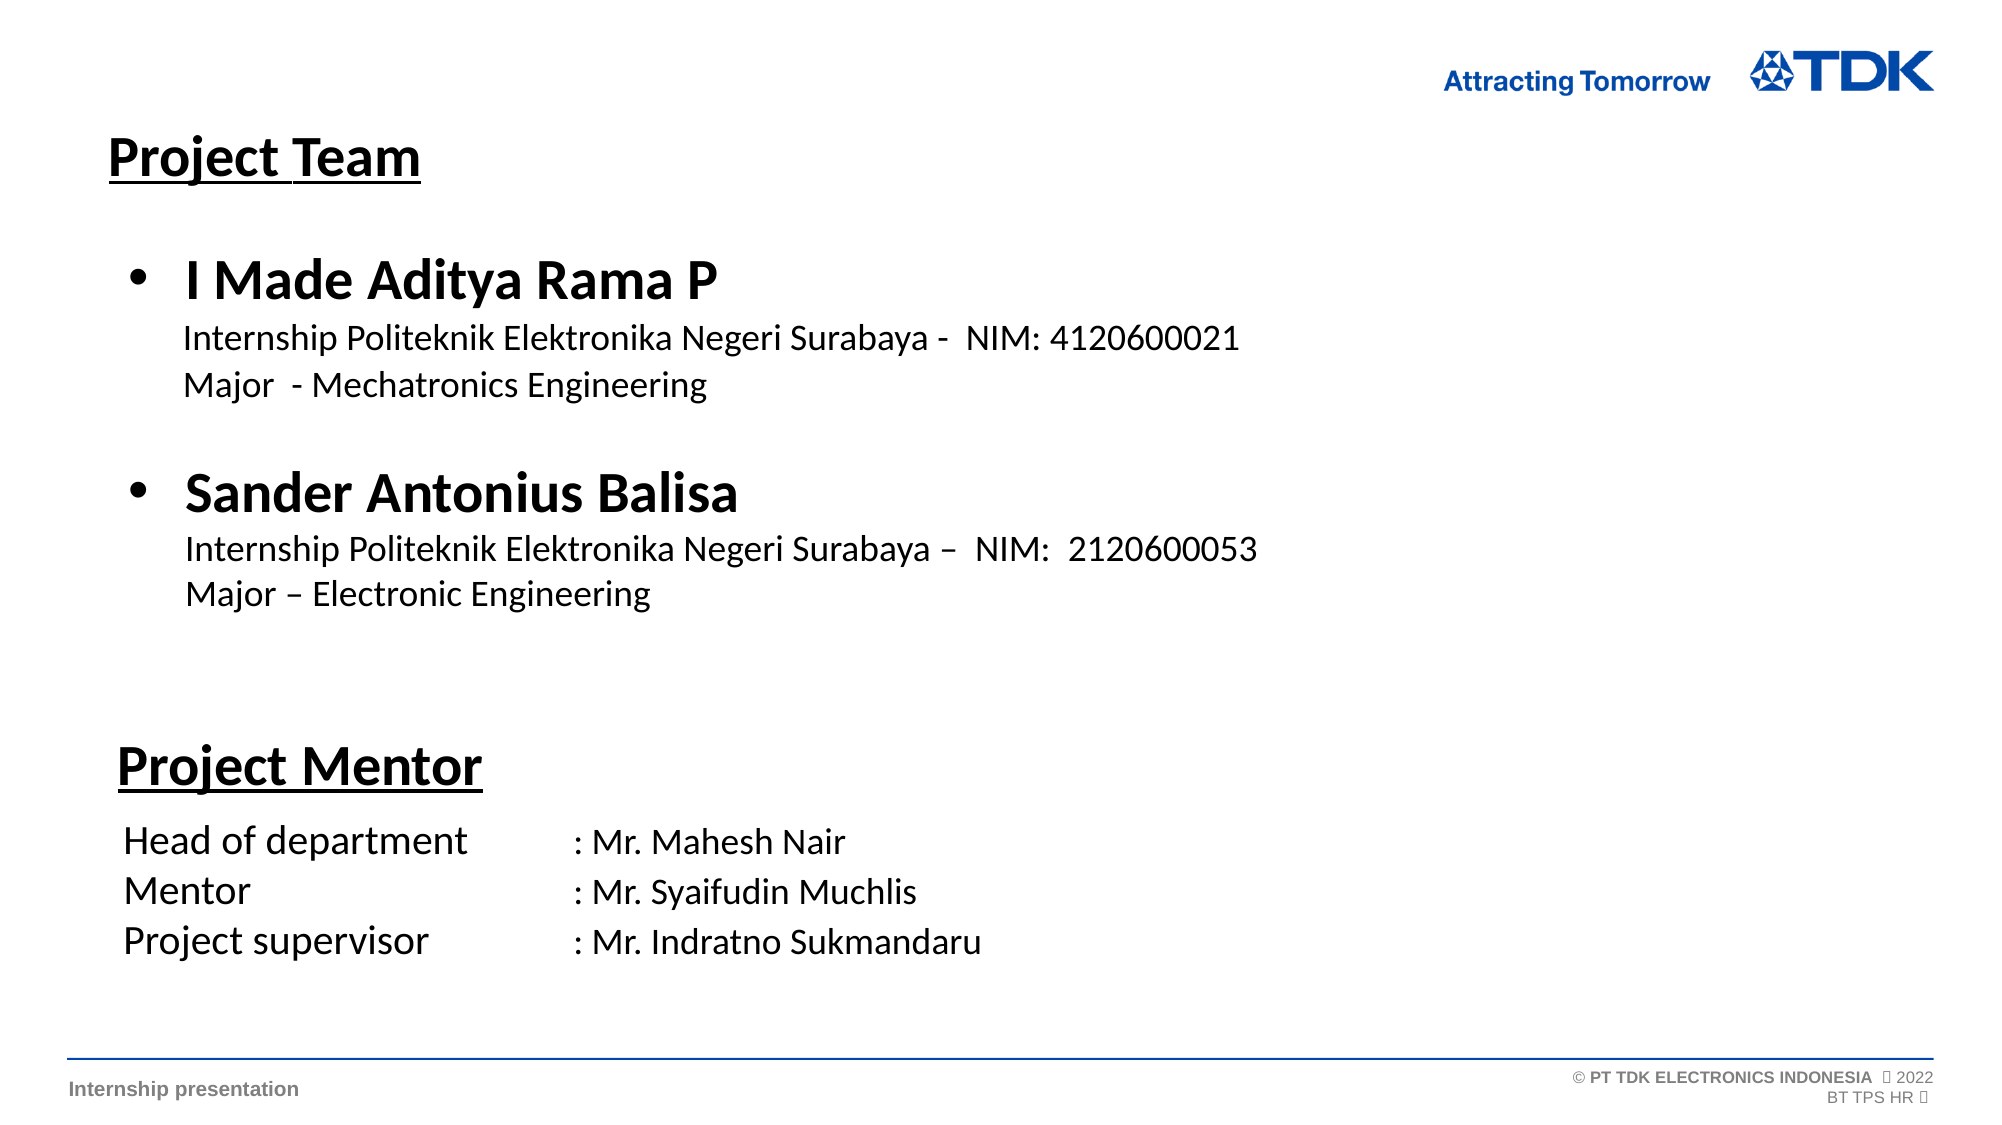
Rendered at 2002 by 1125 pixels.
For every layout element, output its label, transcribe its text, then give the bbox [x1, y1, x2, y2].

text_box I Made Aditya Rama P Internship Politeknik Elektronika Negeri Surabaya - NIM: 4120600021 Major - Mechatronics Engineering Sander Antonius Balisa Internship Politeknik Elektronika Negeri Surabaya – NIM: 2120600053 Major – Electronic Engineering [126, 239, 1905, 615]
text_box Head of department : Mr. Mahesh Nair Mentor : Mr. Syaifudin Muchlis Project supervisor : Mr. Indratno Sukmandaru [108, 805, 1109, 970]
picture [1441, 48, 1936, 98]
text_box Project Mentor [94, 719, 1095, 805]
text_box Project Team [108, 118, 1372, 189]
